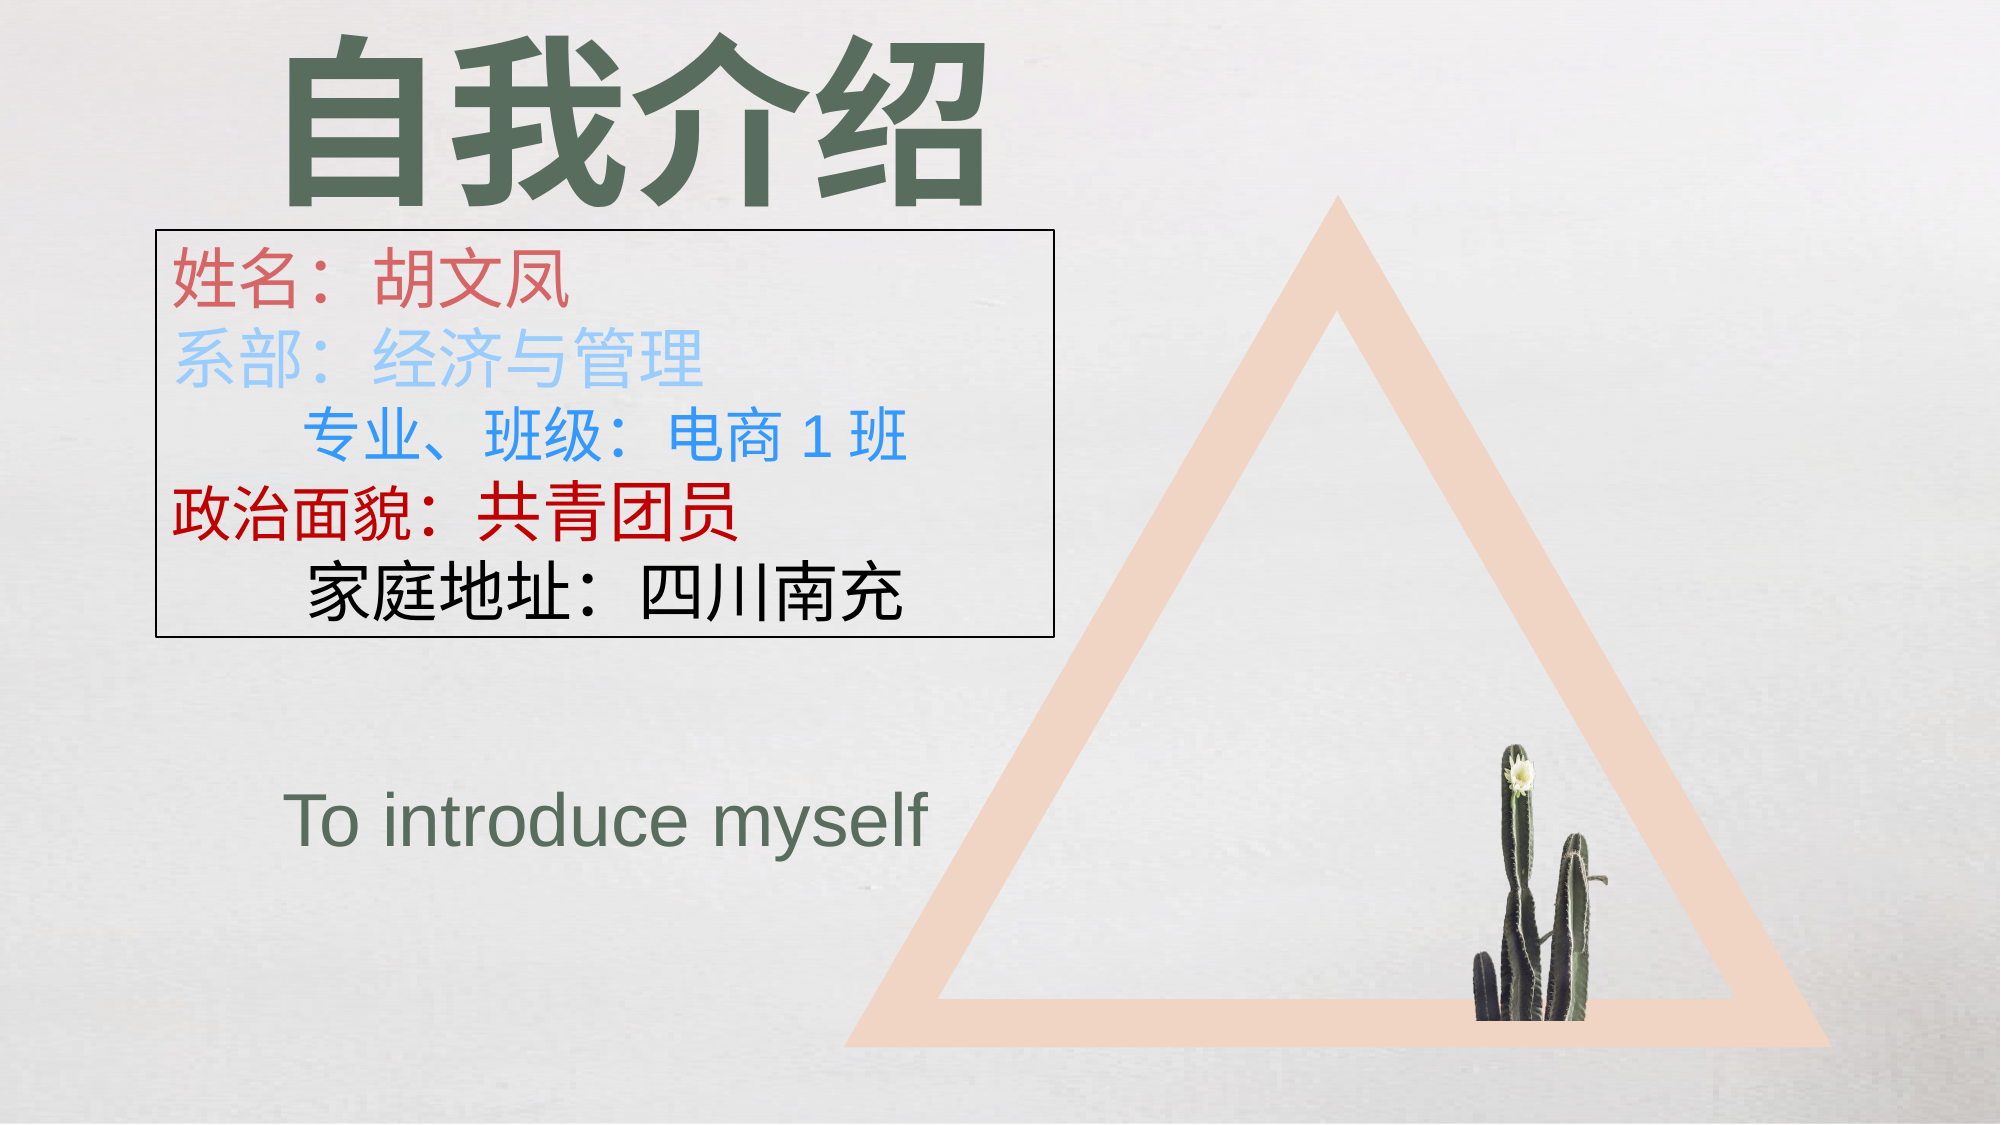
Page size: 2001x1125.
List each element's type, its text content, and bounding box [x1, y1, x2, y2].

text_box To introduce myself [188, 763, 1022, 869]
text_box 自我介绍 [119, 0, 1140, 235]
text_box 姓名：胡文凤 系部：经济与管理 专业、班级：电商1班 政治面貌：共青团员 家庭地址：四川南充 [156, 229, 1055, 637]
picture [0, 0, 2000, 1125]
text_box [841, 192, 1835, 1049]
